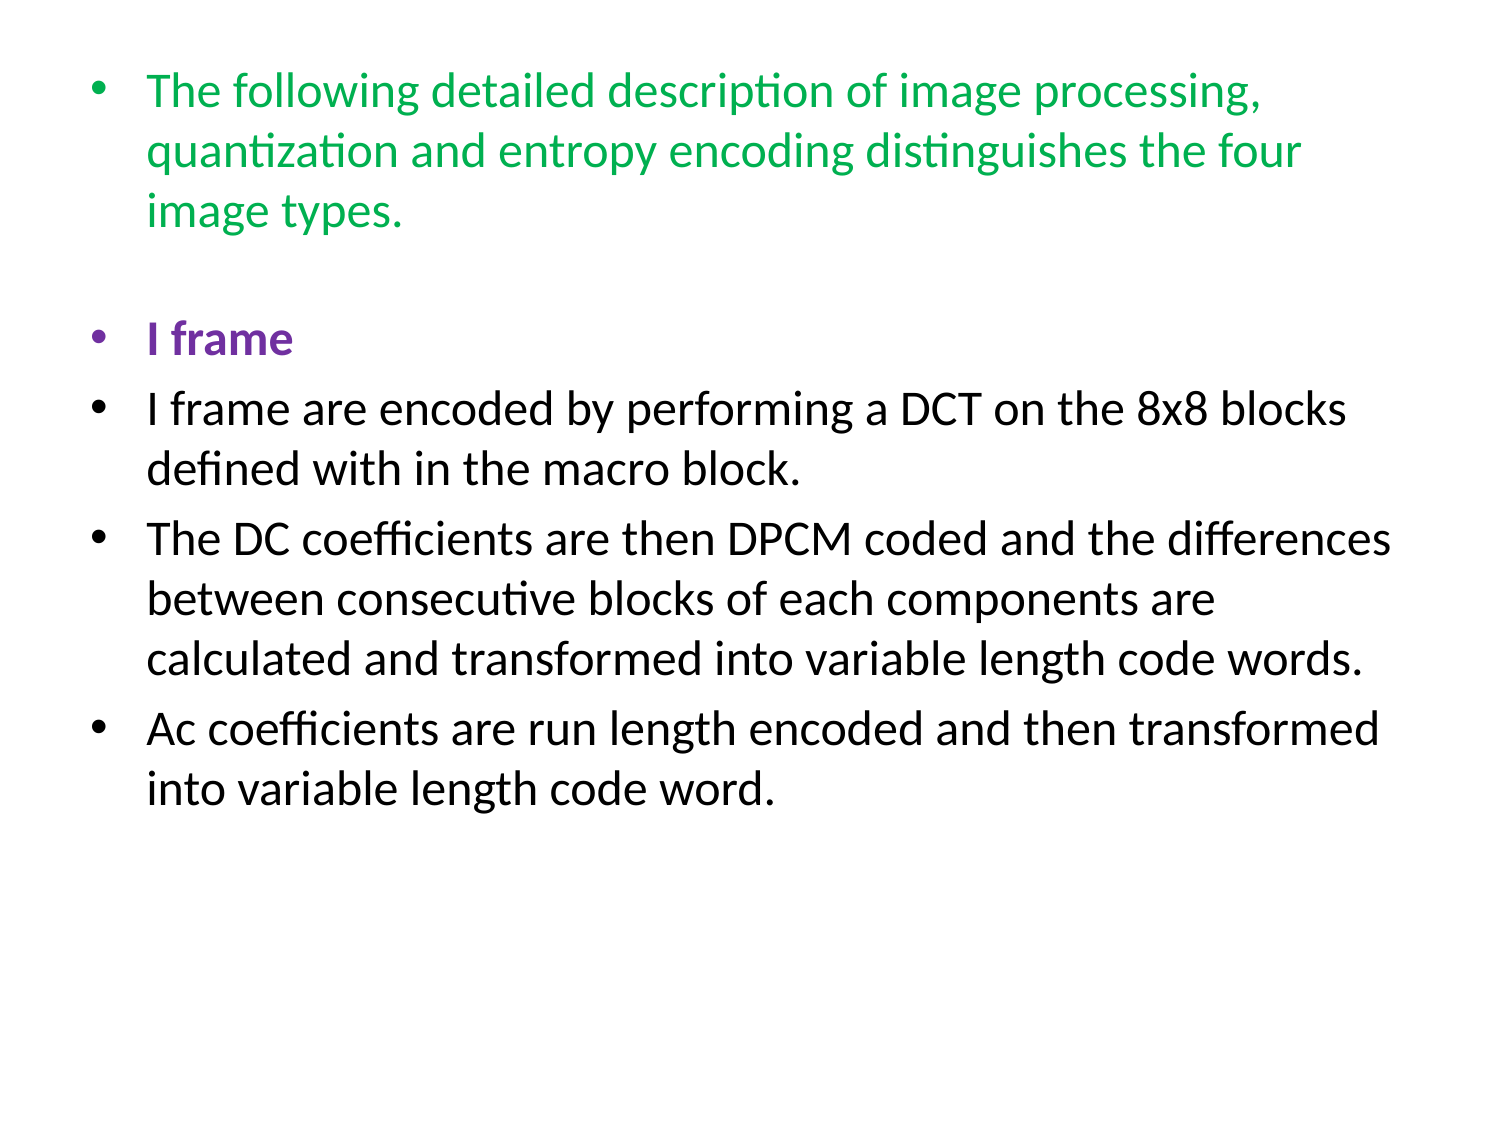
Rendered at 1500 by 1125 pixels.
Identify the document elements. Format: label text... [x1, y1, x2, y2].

list The following detailed description of image processing, quantization and entropy encoding distinguishes the four image types. I frame I frame are encoded by performing a DCT on the 8x8 blocks defined with in the macro block. The DC coefficients are then DPCM coded and the differences between consecutive blocks of each components are calculated and transformed into variable length code words. Ac coefficients are run length encoded and then transformed into variable length code word. [75, 50, 1425, 1088]
